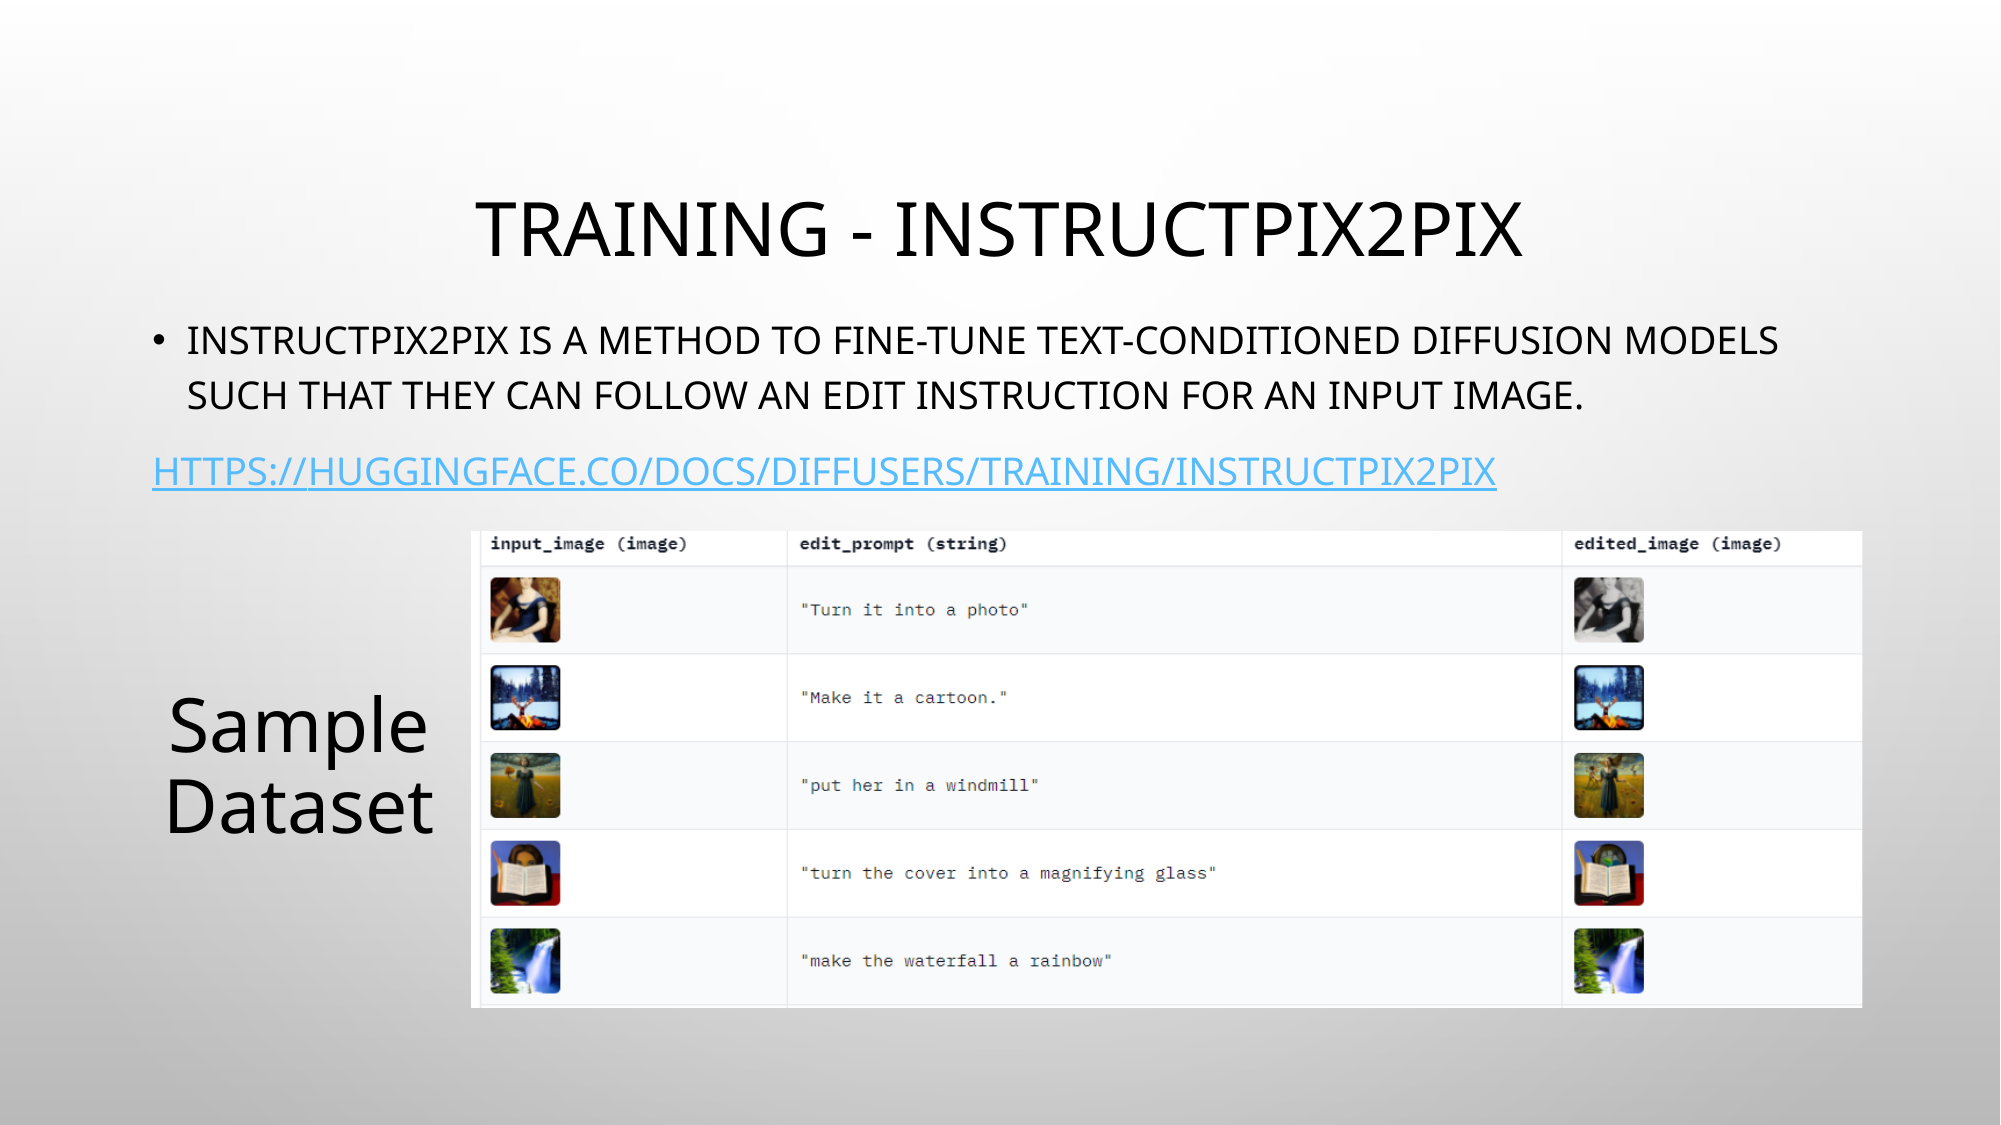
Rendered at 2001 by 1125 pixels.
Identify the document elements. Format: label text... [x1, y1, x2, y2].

text_box Sample Dataset [148, 679, 450, 857]
title Training - InstructPix2Pix [149, 101, 1851, 299]
picture [0, 0, 2000, 1125]
list InstructPix2Pix is a method to fine-tune text-conditioned diffusion models such that they can follow an edit instruction for an input image. https://huggingface.co/docs/diffusers/training/instructpix2pix [137, 299, 1863, 509]
